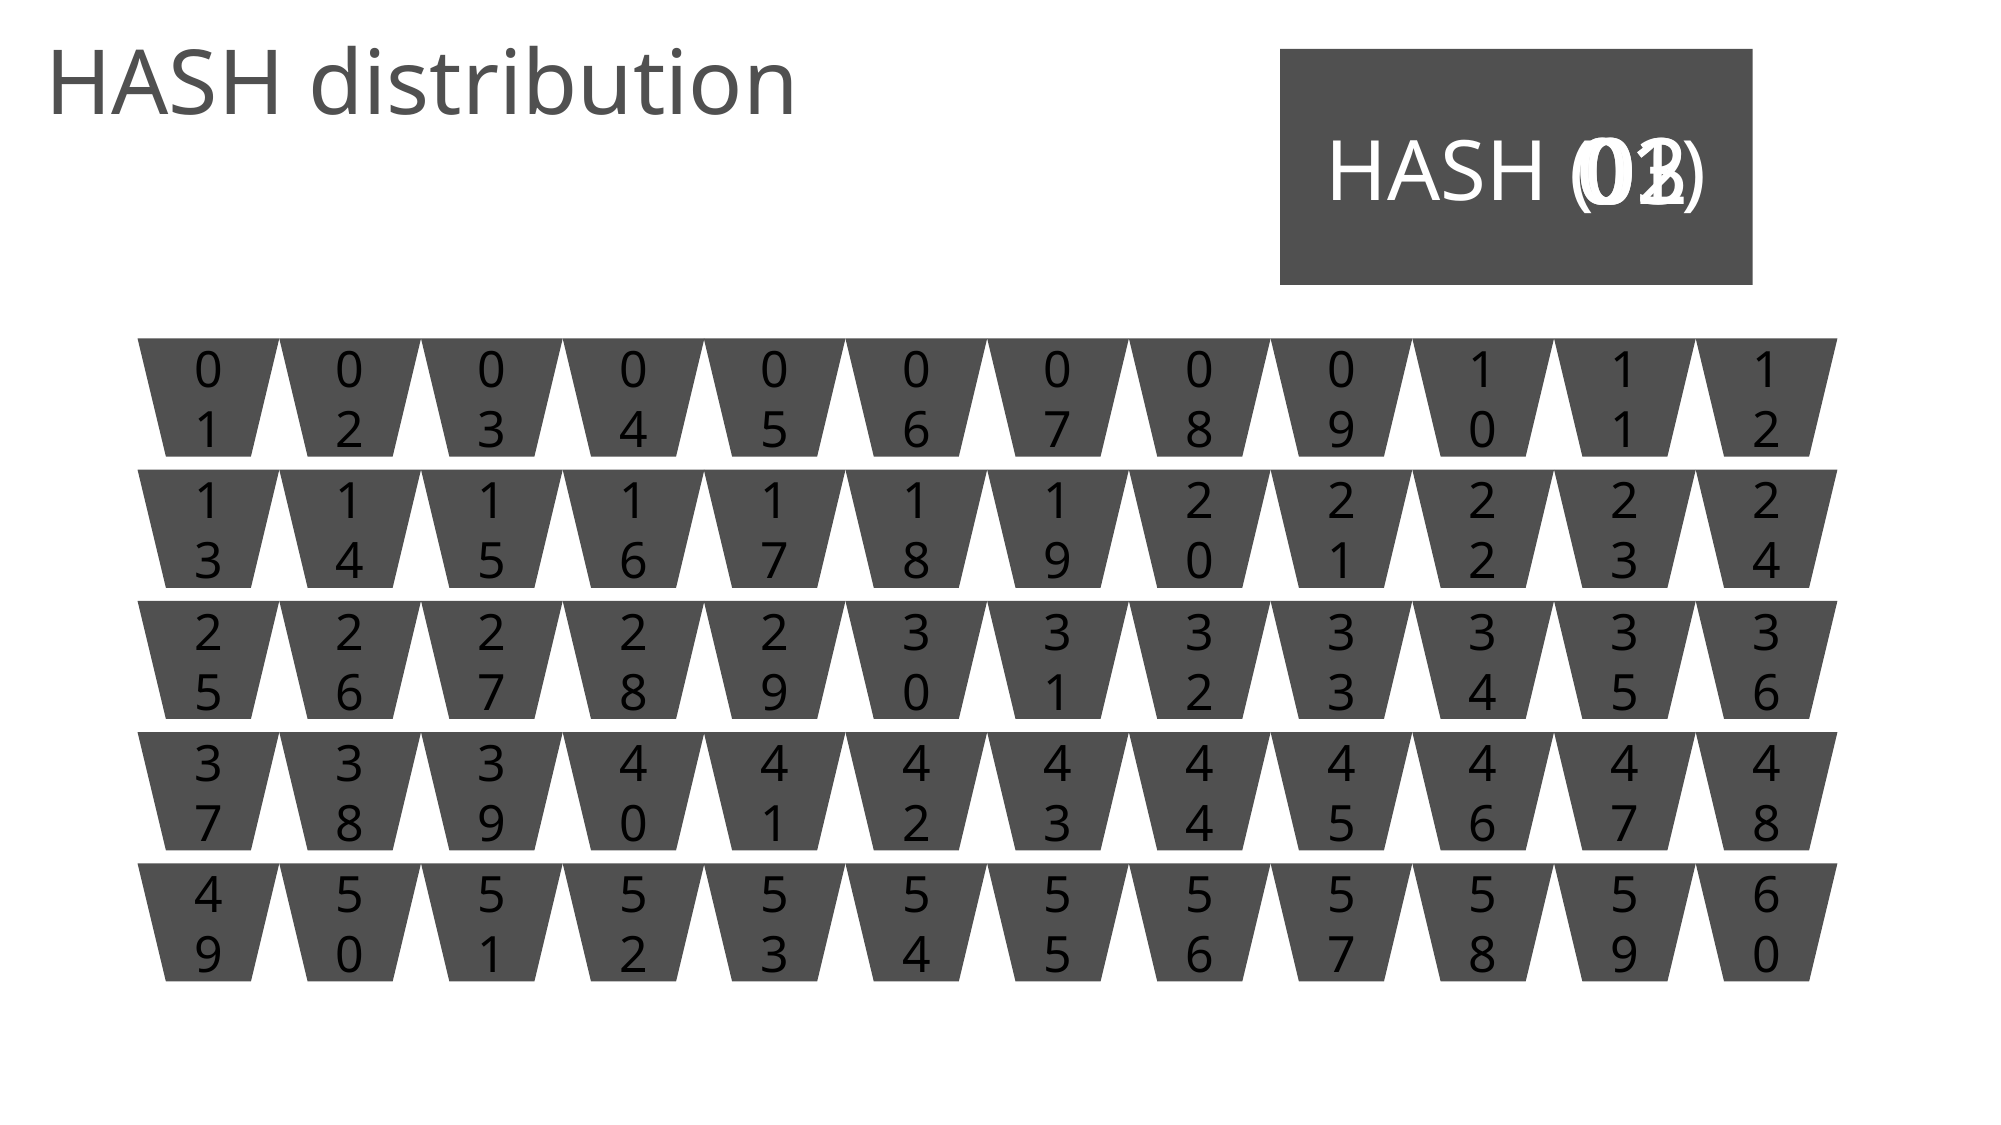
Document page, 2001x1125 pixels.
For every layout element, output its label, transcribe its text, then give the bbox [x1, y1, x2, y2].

text_box 42 [844, 731, 987, 852]
text_box 21 [1269, 468, 1412, 589]
text_box 51 [419, 862, 565, 983]
text_box 28 [563, 599, 704, 721]
text_box 34 [1410, 599, 1554, 721]
text_box 59 [1552, 862, 1698, 983]
text_box 03 [419, 337, 565, 458]
text_box 57 [1269, 862, 1412, 983]
text_box 14 [277, 468, 421, 589]
text_box 45 [1269, 731, 1412, 852]
text_box 30 [844, 599, 987, 721]
text_box 32 [1129, 599, 1270, 721]
text_box 07 [985, 337, 1131, 458]
text_box 22 [1410, 468, 1554, 589]
text_box 48 [1696, 731, 1839, 852]
text_box 10 [1410, 337, 1554, 458]
text_box 05 [702, 337, 845, 458]
text_box 17 [702, 468, 845, 589]
title HASH distribution [0, 0, 2000, 165]
text_box 41 [702, 731, 845, 852]
text_box 29 [702, 599, 845, 721]
text_box 06 [844, 337, 987, 458]
text_box 20 [1129, 468, 1271, 589]
text_box 23 [1552, 468, 1698, 589]
text_box 13 [136, 468, 279, 589]
text_box 02 [277, 337, 421, 458]
text_box 36 [1696, 599, 1839, 721]
text_box 60 [1696, 862, 1839, 983]
text_box 49 [136, 862, 279, 983]
text_box 18 [844, 468, 987, 589]
text_box 03 [1697, 105, 1705, 231]
text_box 01 [136, 337, 279, 458]
text_box 08 [1129, 337, 1271, 458]
text_box 43 [985, 731, 1131, 852]
text_box 38 [277, 731, 421, 852]
text_box HASH ( ) [1279, 48, 1754, 286]
text_box 40 [563, 731, 704, 852]
text_box 25 [136, 599, 279, 721]
text_box 37 [136, 731, 279, 852]
text_box 27 [419, 599, 565, 721]
text_box 50 [277, 862, 421, 983]
text_box 54 [844, 862, 987, 983]
text_box 01 [1562, 105, 1697, 231]
text_box 56 [1129, 862, 1271, 983]
text_box 47 [1552, 731, 1698, 852]
text_box 11 [1552, 337, 1698, 458]
text_box 19 [985, 468, 1131, 589]
text_box 24 [1696, 468, 1839, 589]
text_box 55 [985, 862, 1131, 983]
text_box 35 [1552, 599, 1698, 721]
text_box 31 [985, 599, 1131, 721]
text_box 12 [1696, 337, 1839, 458]
text_box 39 [419, 731, 565, 852]
text_box 16 [563, 468, 704, 589]
text_box 52 [563, 862, 704, 983]
text_box 09 [1269, 337, 1412, 458]
text_box 46 [1410, 731, 1554, 852]
text_box 58 [1410, 862, 1554, 983]
text_box 53 [702, 862, 845, 983]
text_box 04 [563, 337, 704, 458]
text_box 44 [1129, 731, 1271, 852]
text_box 26 [277, 599, 421, 721]
text_box 15 [419, 468, 565, 589]
text_box 33 [1269, 599, 1412, 721]
